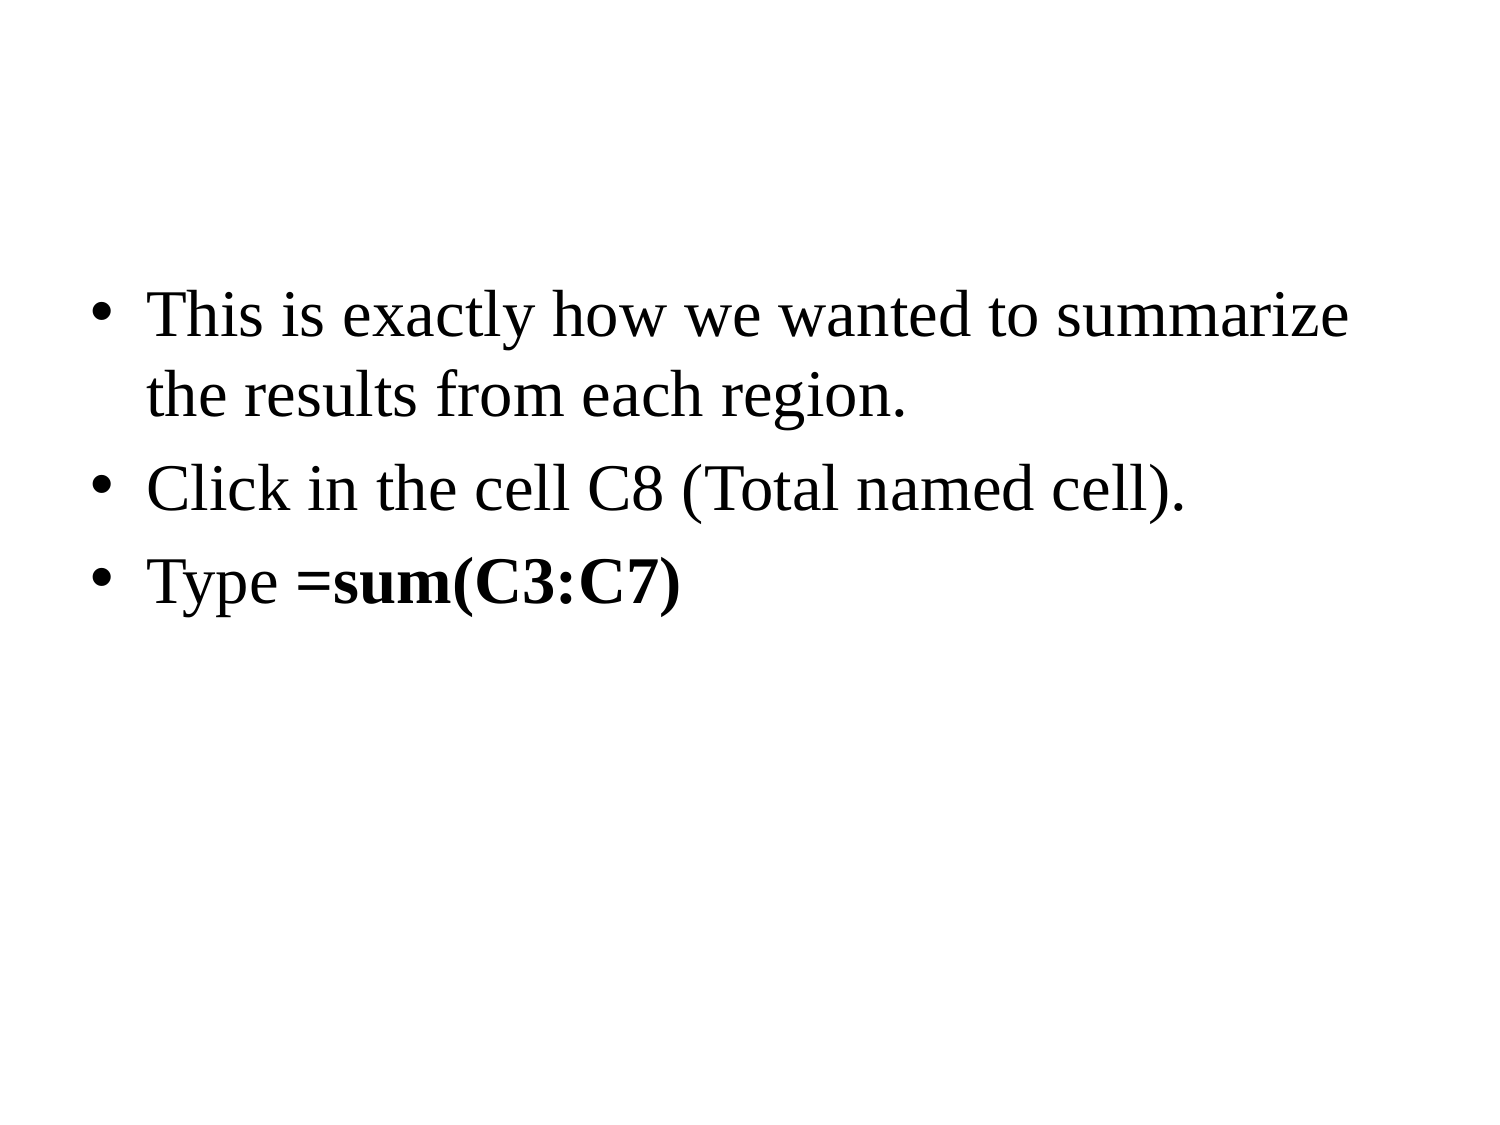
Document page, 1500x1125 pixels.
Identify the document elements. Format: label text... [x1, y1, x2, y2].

list This is exactly how we wanted to summarize the results from each region. Click in the cell C8 (Total named cell). Type =sum(C3:C7) [75, 262, 1425, 1005]
